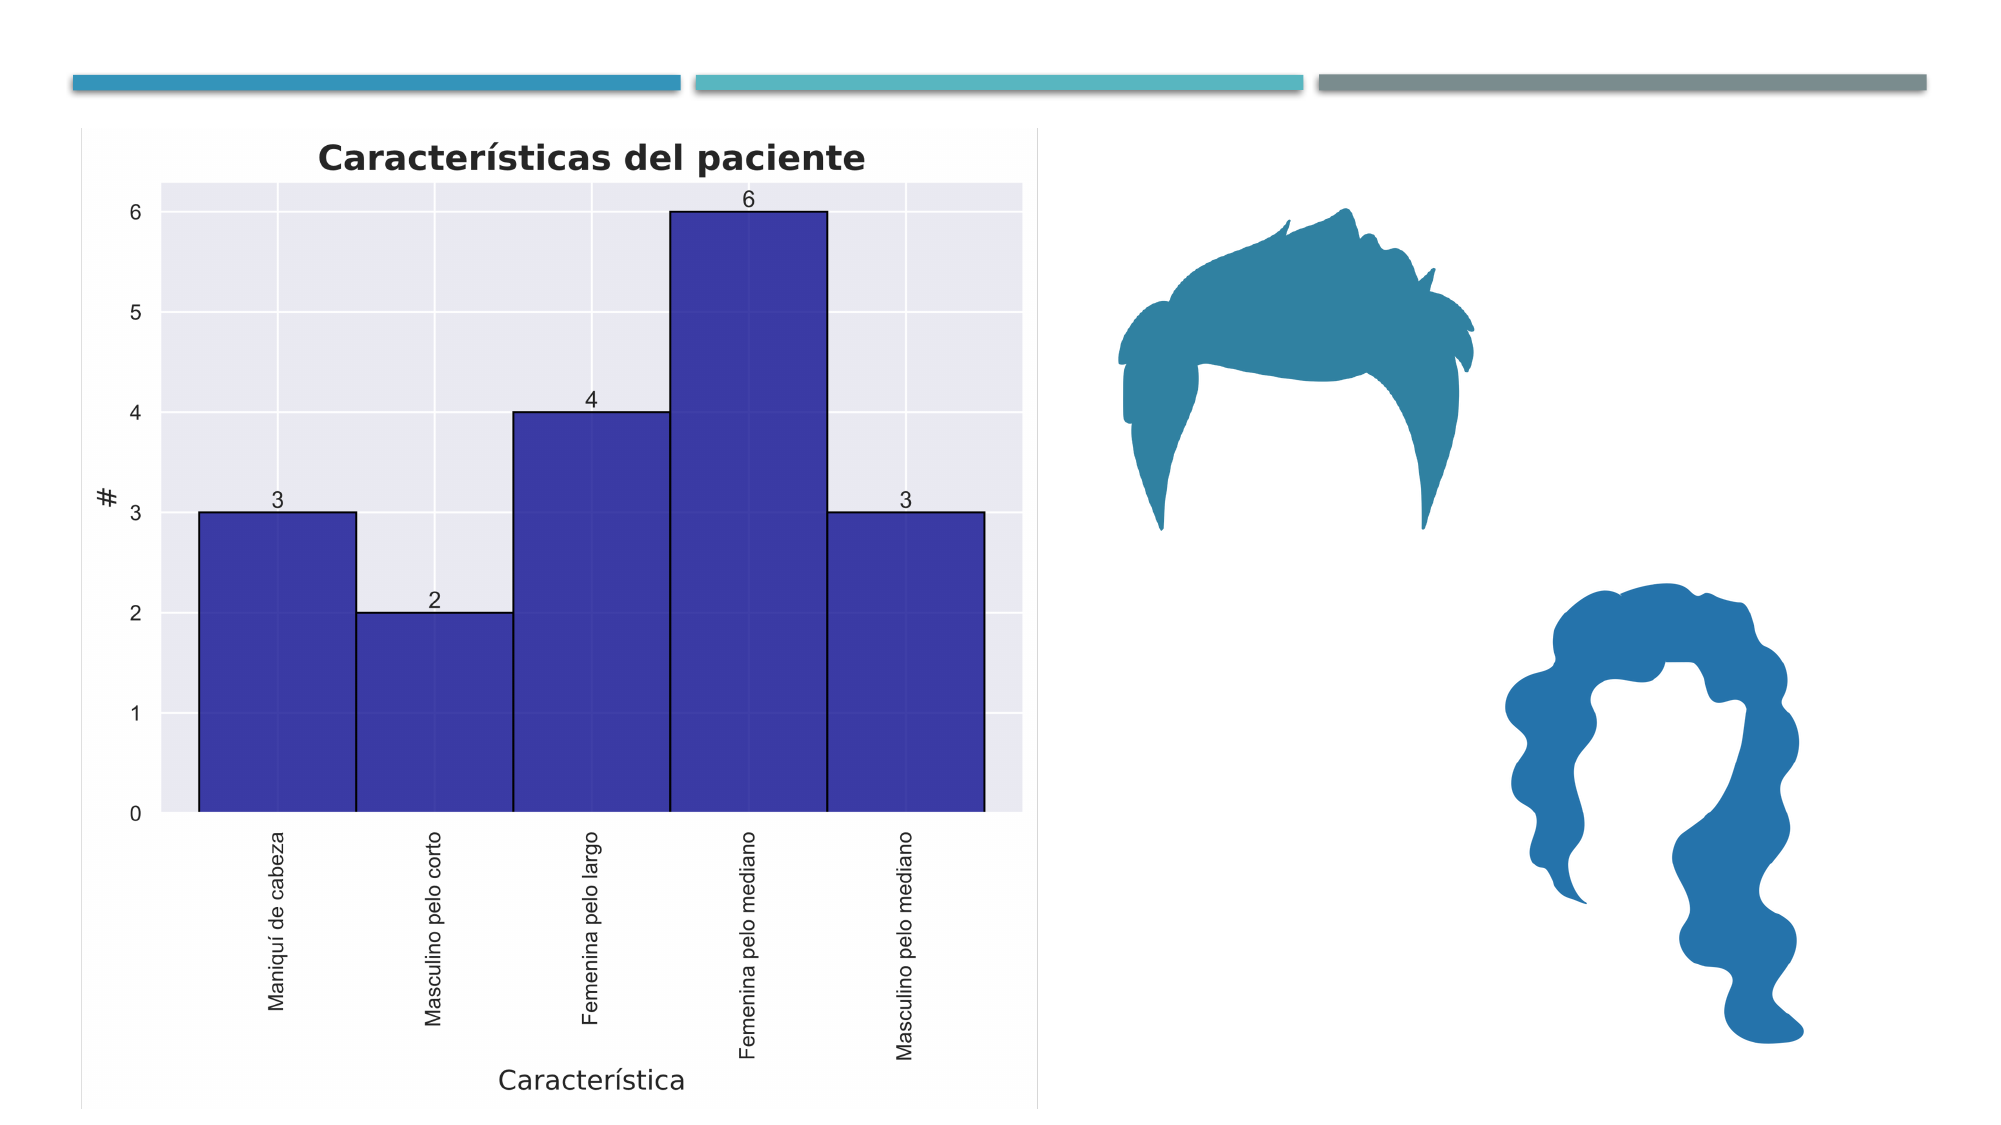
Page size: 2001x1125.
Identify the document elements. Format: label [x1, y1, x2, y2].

picture [80, 128, 1038, 1109]
picture [1102, 175, 1905, 1064]
